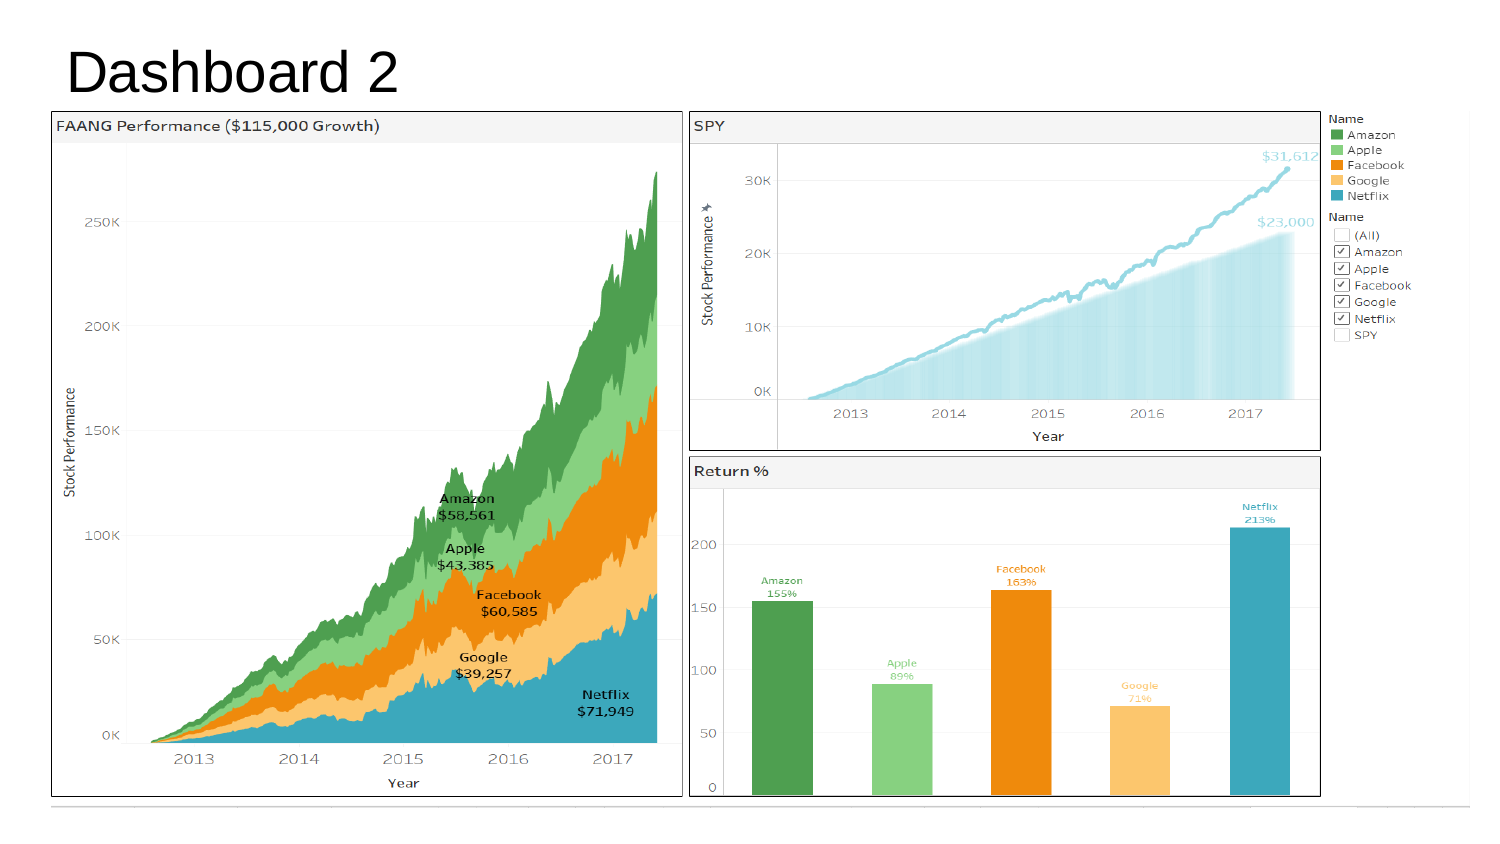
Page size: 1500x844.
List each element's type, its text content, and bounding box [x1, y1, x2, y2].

picture [50, 111, 1470, 808]
title Dashboard 2 [51, 19, 1449, 110]
